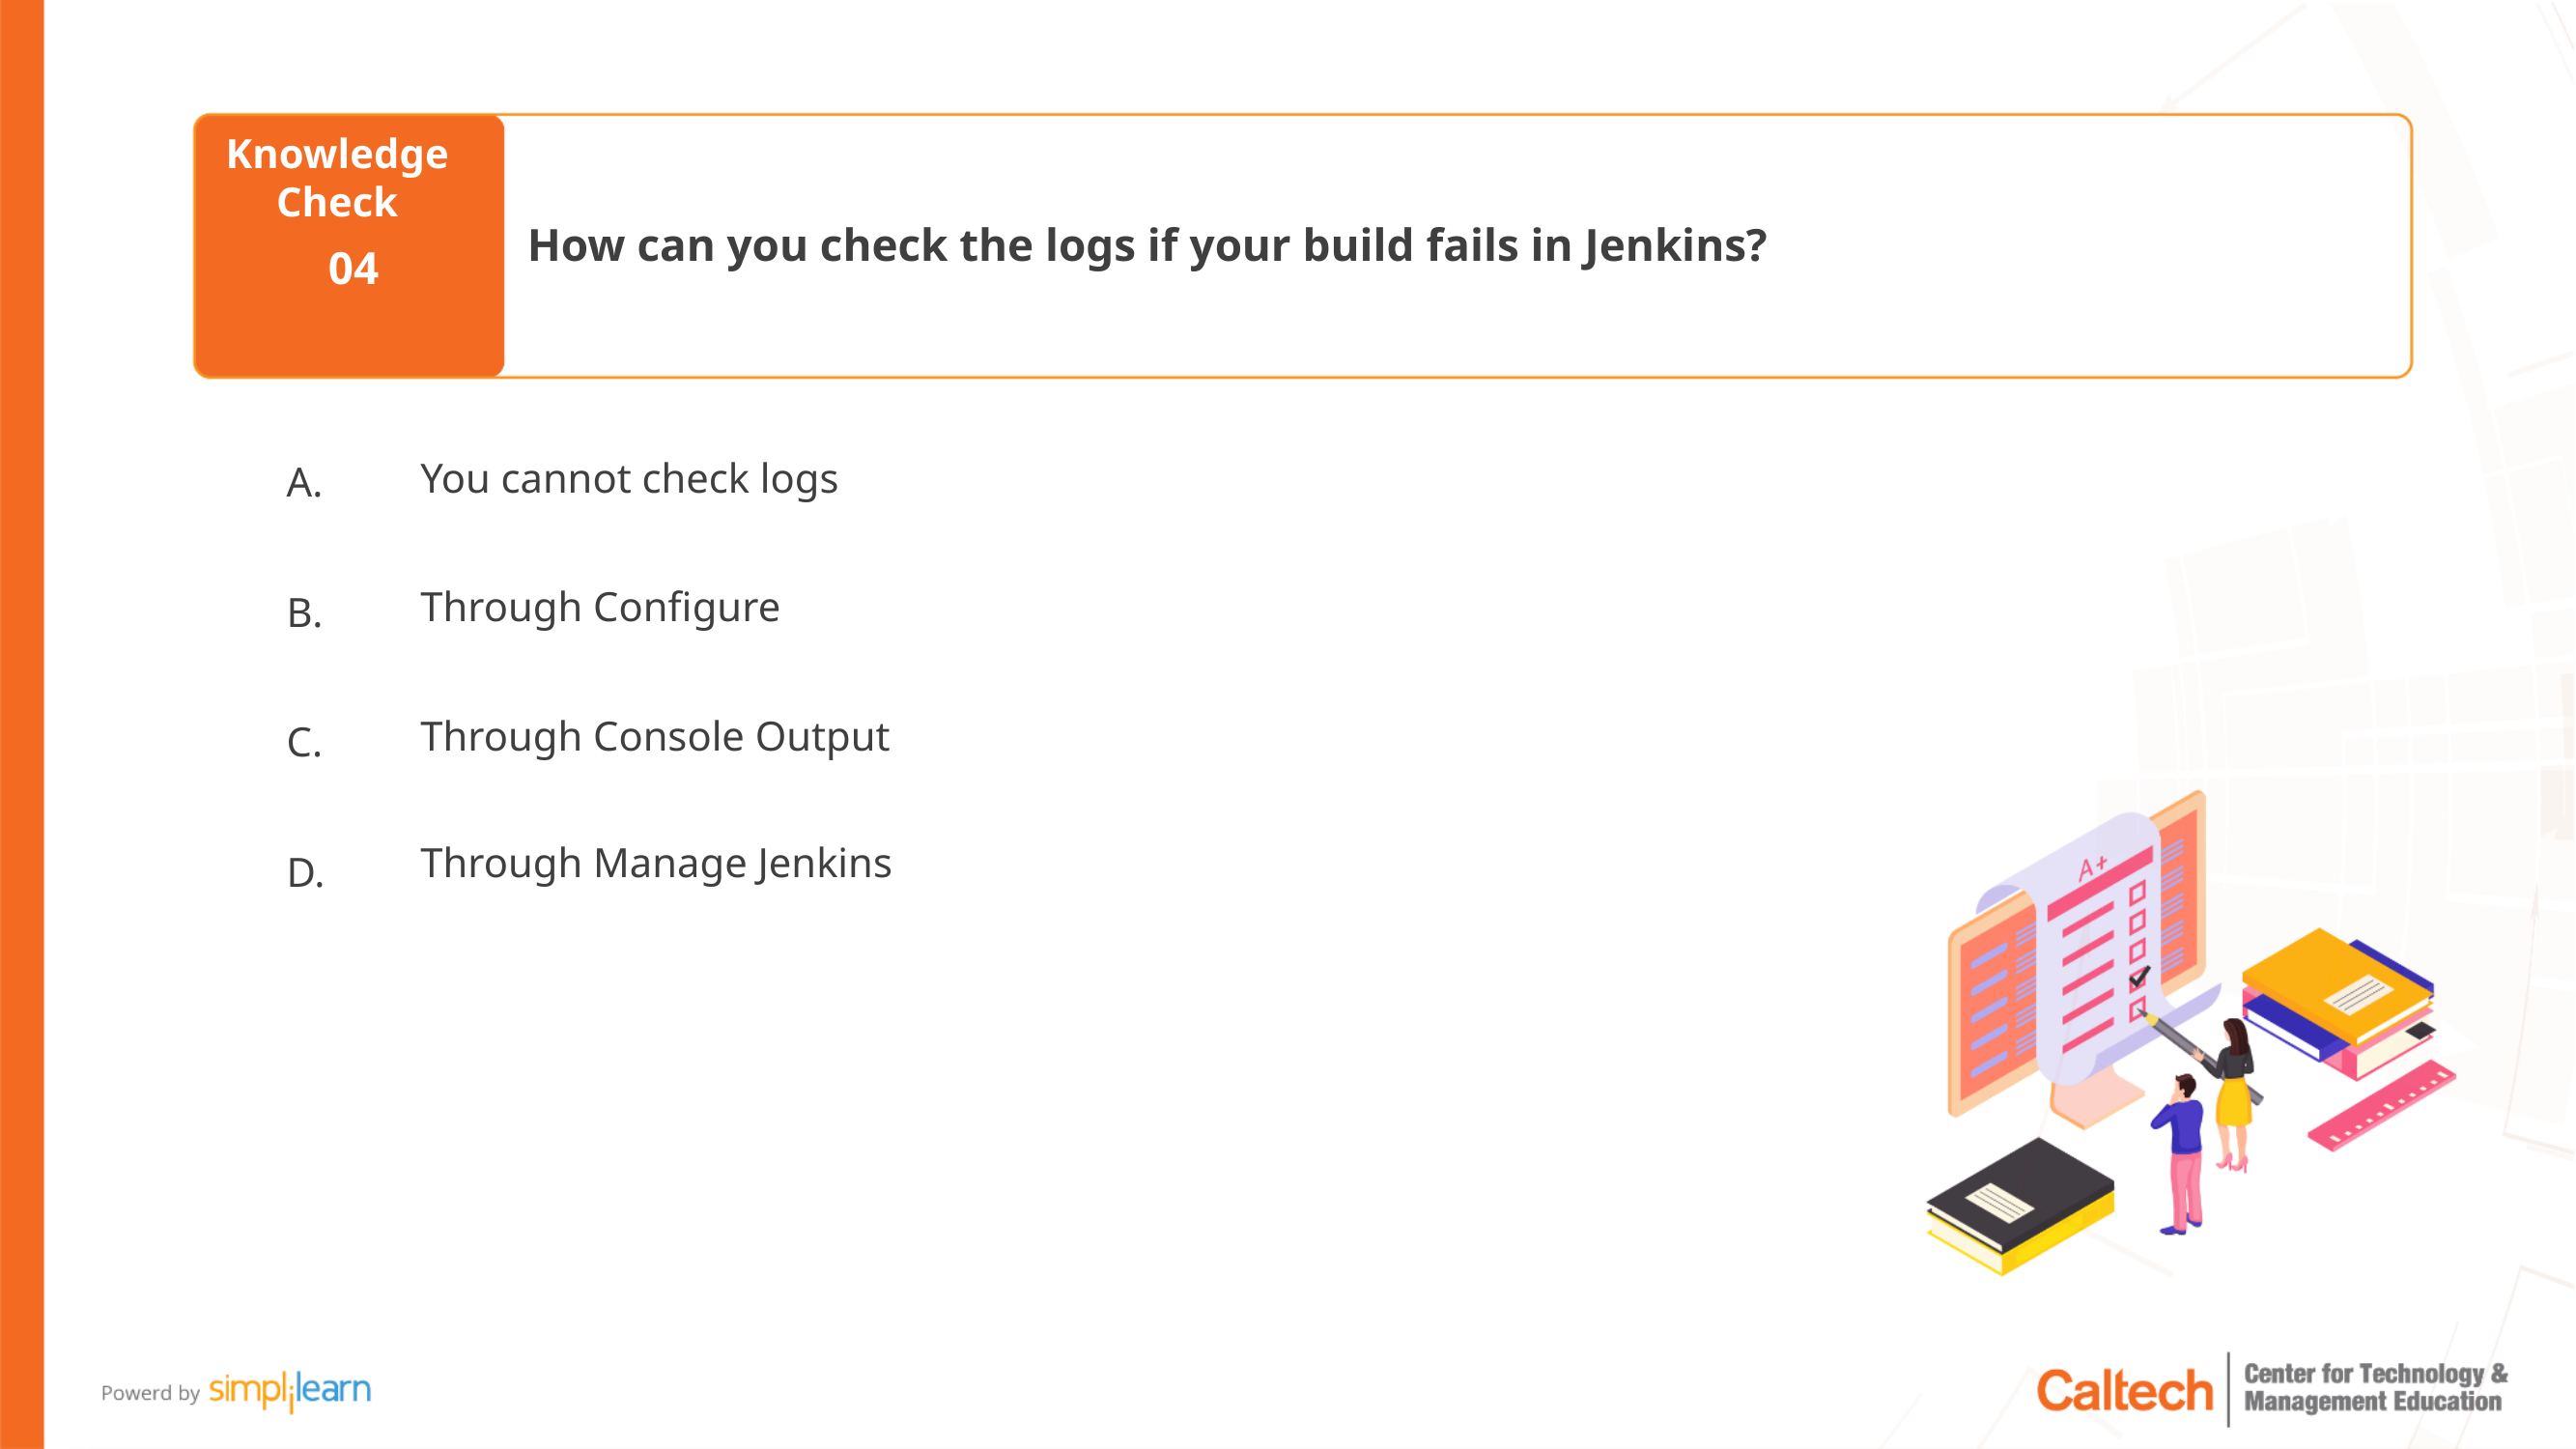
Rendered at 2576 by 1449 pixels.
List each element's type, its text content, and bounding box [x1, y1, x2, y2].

list Through Manage Jenkins [369, 811, 2153, 919]
list You cannot check logs [369, 424, 2153, 536]
picture [0, 0, 2576, 1449]
list How can you check the logs if your build fails in Jenkins? [512, 134, 2373, 360]
list 04 [194, 232, 513, 340]
list Through Console Output [369, 682, 2153, 794]
list Through Configure [369, 554, 2153, 666]
